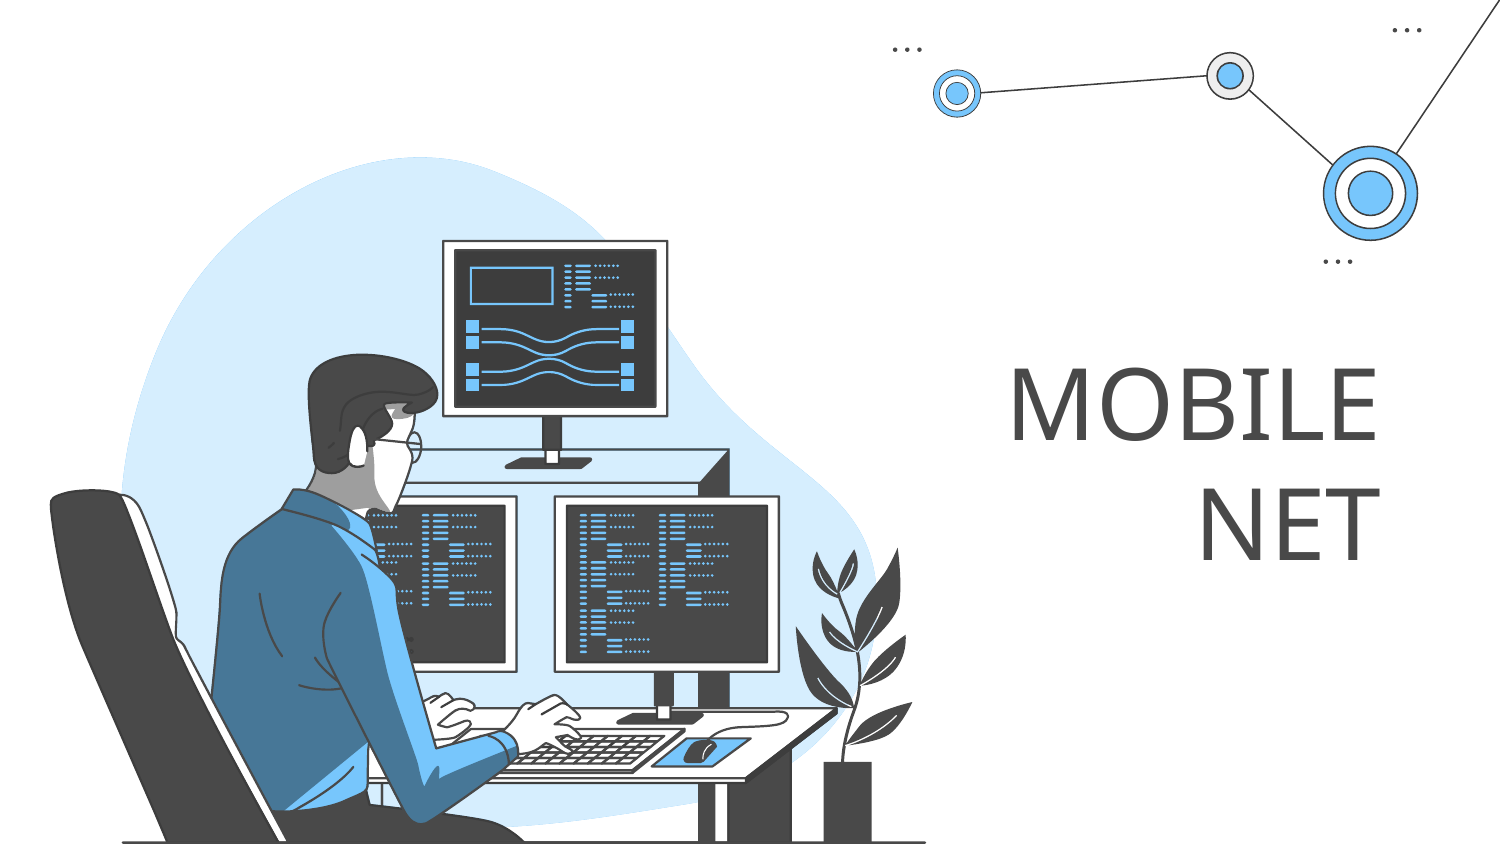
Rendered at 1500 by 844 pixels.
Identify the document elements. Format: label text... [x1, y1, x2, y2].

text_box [49, 157, 927, 844]
title MOBILE NET [932, 301, 1397, 596]
